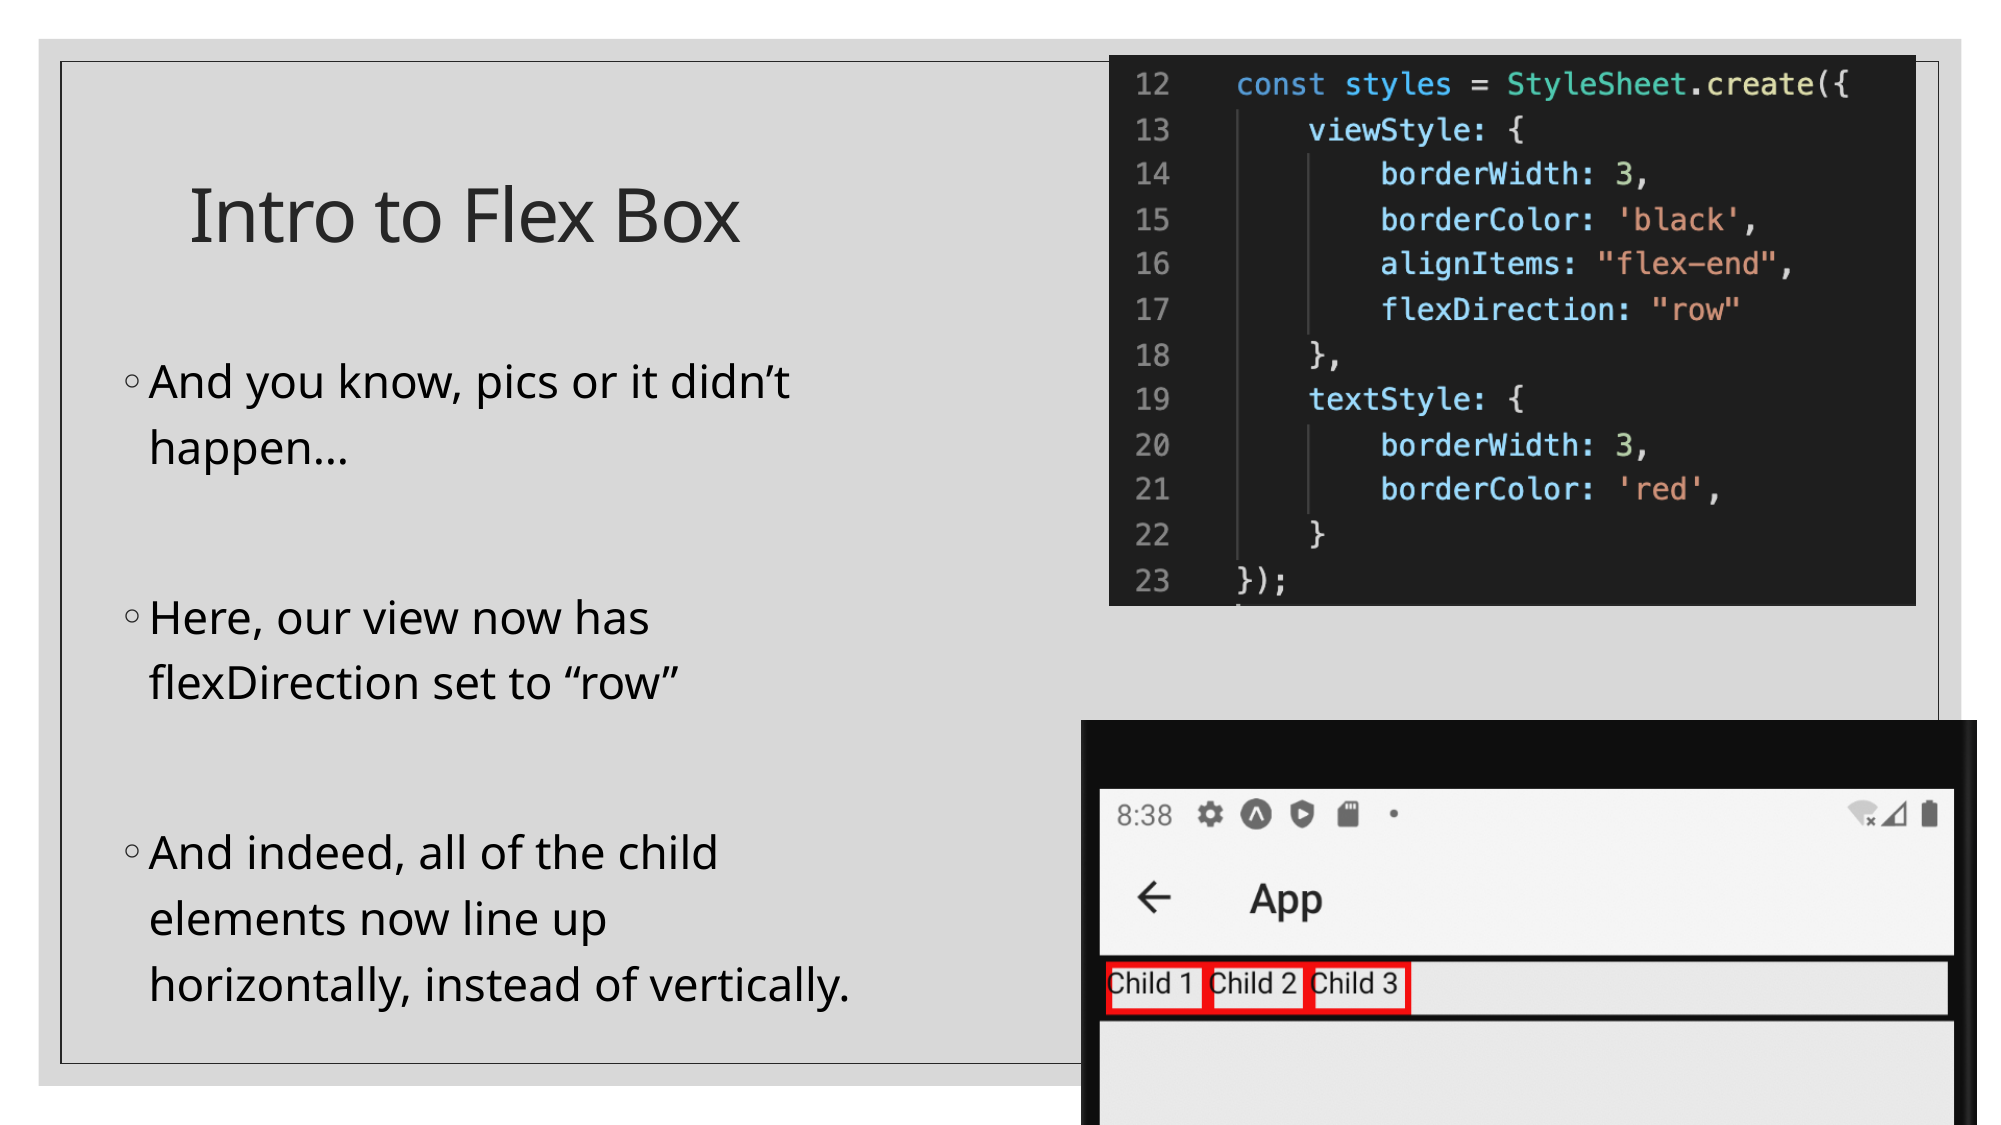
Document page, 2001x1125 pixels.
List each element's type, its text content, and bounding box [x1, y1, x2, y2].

picture [1109, 55, 1916, 606]
title Intro to Flex Box [174, 105, 1103, 331]
list And you know, pics or it didn’t happen… Here, our view now has flexDirection set to “row” And indeed, all of the child elements now line up horizontally, instead of vertically. [103, 334, 875, 1075]
picture [1081, 720, 1978, 1125]
